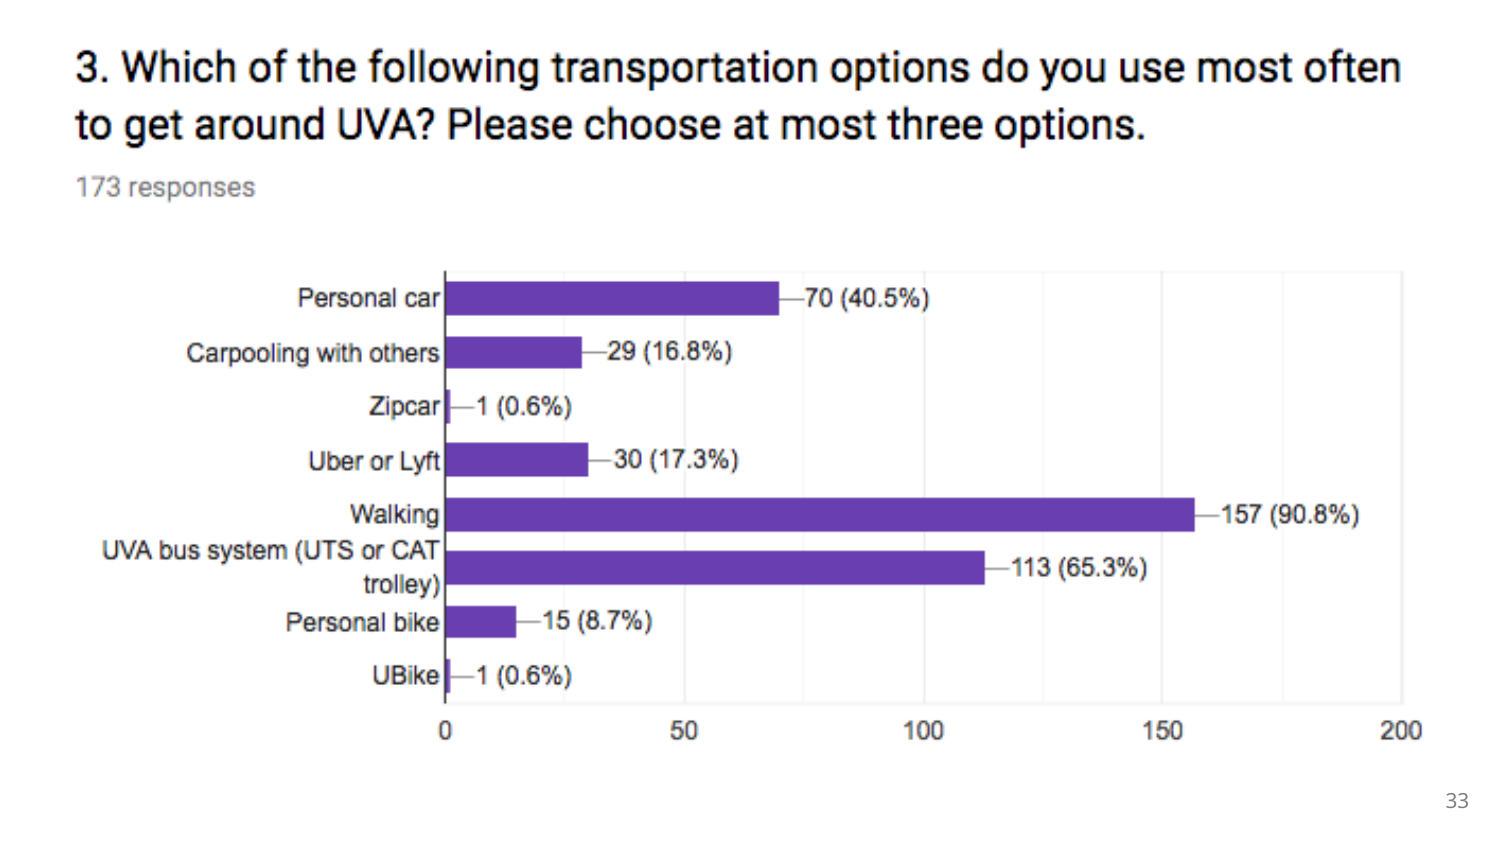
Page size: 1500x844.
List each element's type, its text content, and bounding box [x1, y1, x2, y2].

picture [46, 35, 1454, 808]
slide_number ‹#› [1394, 769, 1484, 834]
